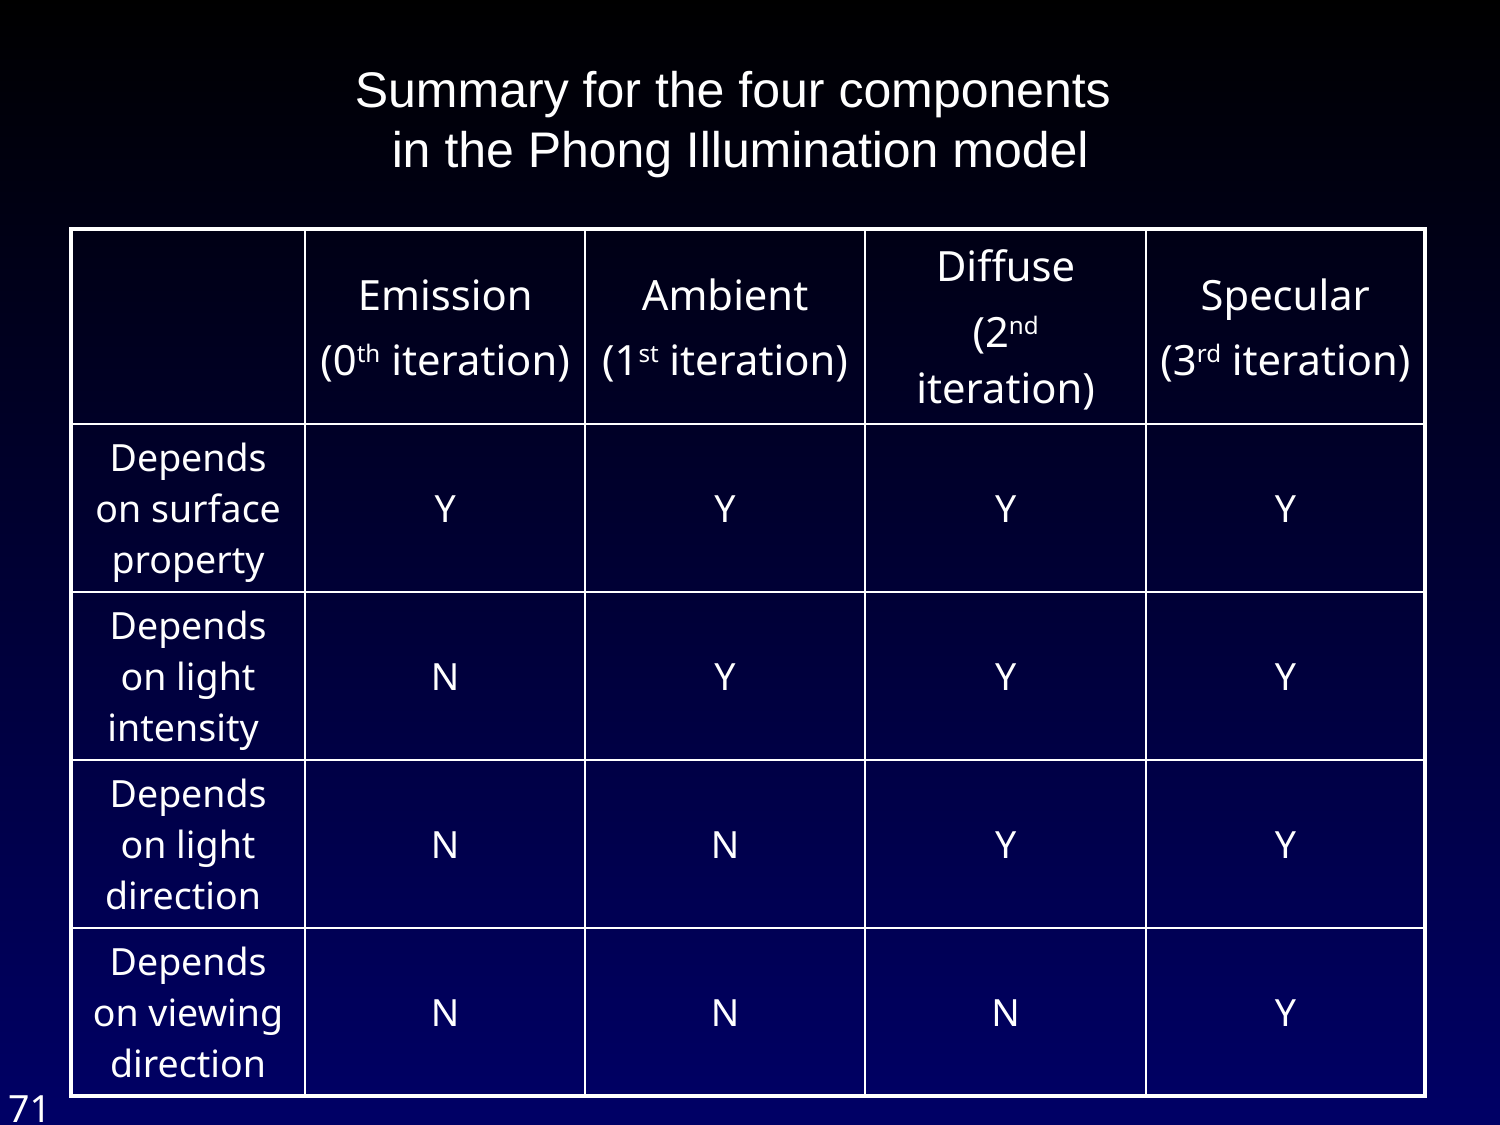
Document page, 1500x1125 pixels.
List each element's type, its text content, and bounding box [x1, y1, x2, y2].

text_box 71 [0, 1078, 93, 1125]
table_cell Depends on viewing direction [73, 929, 304, 1094]
table_cell N [306, 929, 584, 1094]
table_cell Depends on light direction [73, 761, 304, 927]
table_header Ambient (1st iteration) [586, 231, 864, 423]
table_cell N [586, 929, 864, 1094]
table_header Diffuse (2nd iteration) [866, 231, 1145, 423]
table_cell Y [586, 425, 864, 591]
table_cell Y [866, 593, 1145, 759]
table_cell Y [1147, 425, 1423, 591]
table_cell N [586, 761, 864, 927]
table_cell Y [1147, 929, 1423, 1094]
table_cell N [866, 929, 1145, 1094]
table_cell Depends on light intensity [73, 593, 304, 759]
table_header Emission (0th iteration) [306, 231, 584, 423]
table_cell Y [586, 593, 864, 759]
table_cell Y [1147, 593, 1423, 759]
table_header Specular (3rd iteration) [1147, 231, 1423, 423]
table_header [73, 231, 304, 423]
table_cell Y [866, 761, 1145, 927]
table_cell Y [306, 425, 584, 591]
table_cell N [306, 593, 584, 759]
text_box Summary for the four components in the Phong Illumination model [136, 49, 1345, 185]
table_cell N [306, 761, 584, 927]
table_cell Depends on surface property [73, 425, 304, 591]
table_cell Y [1147, 761, 1423, 927]
table_cell Y [866, 425, 1145, 591]
